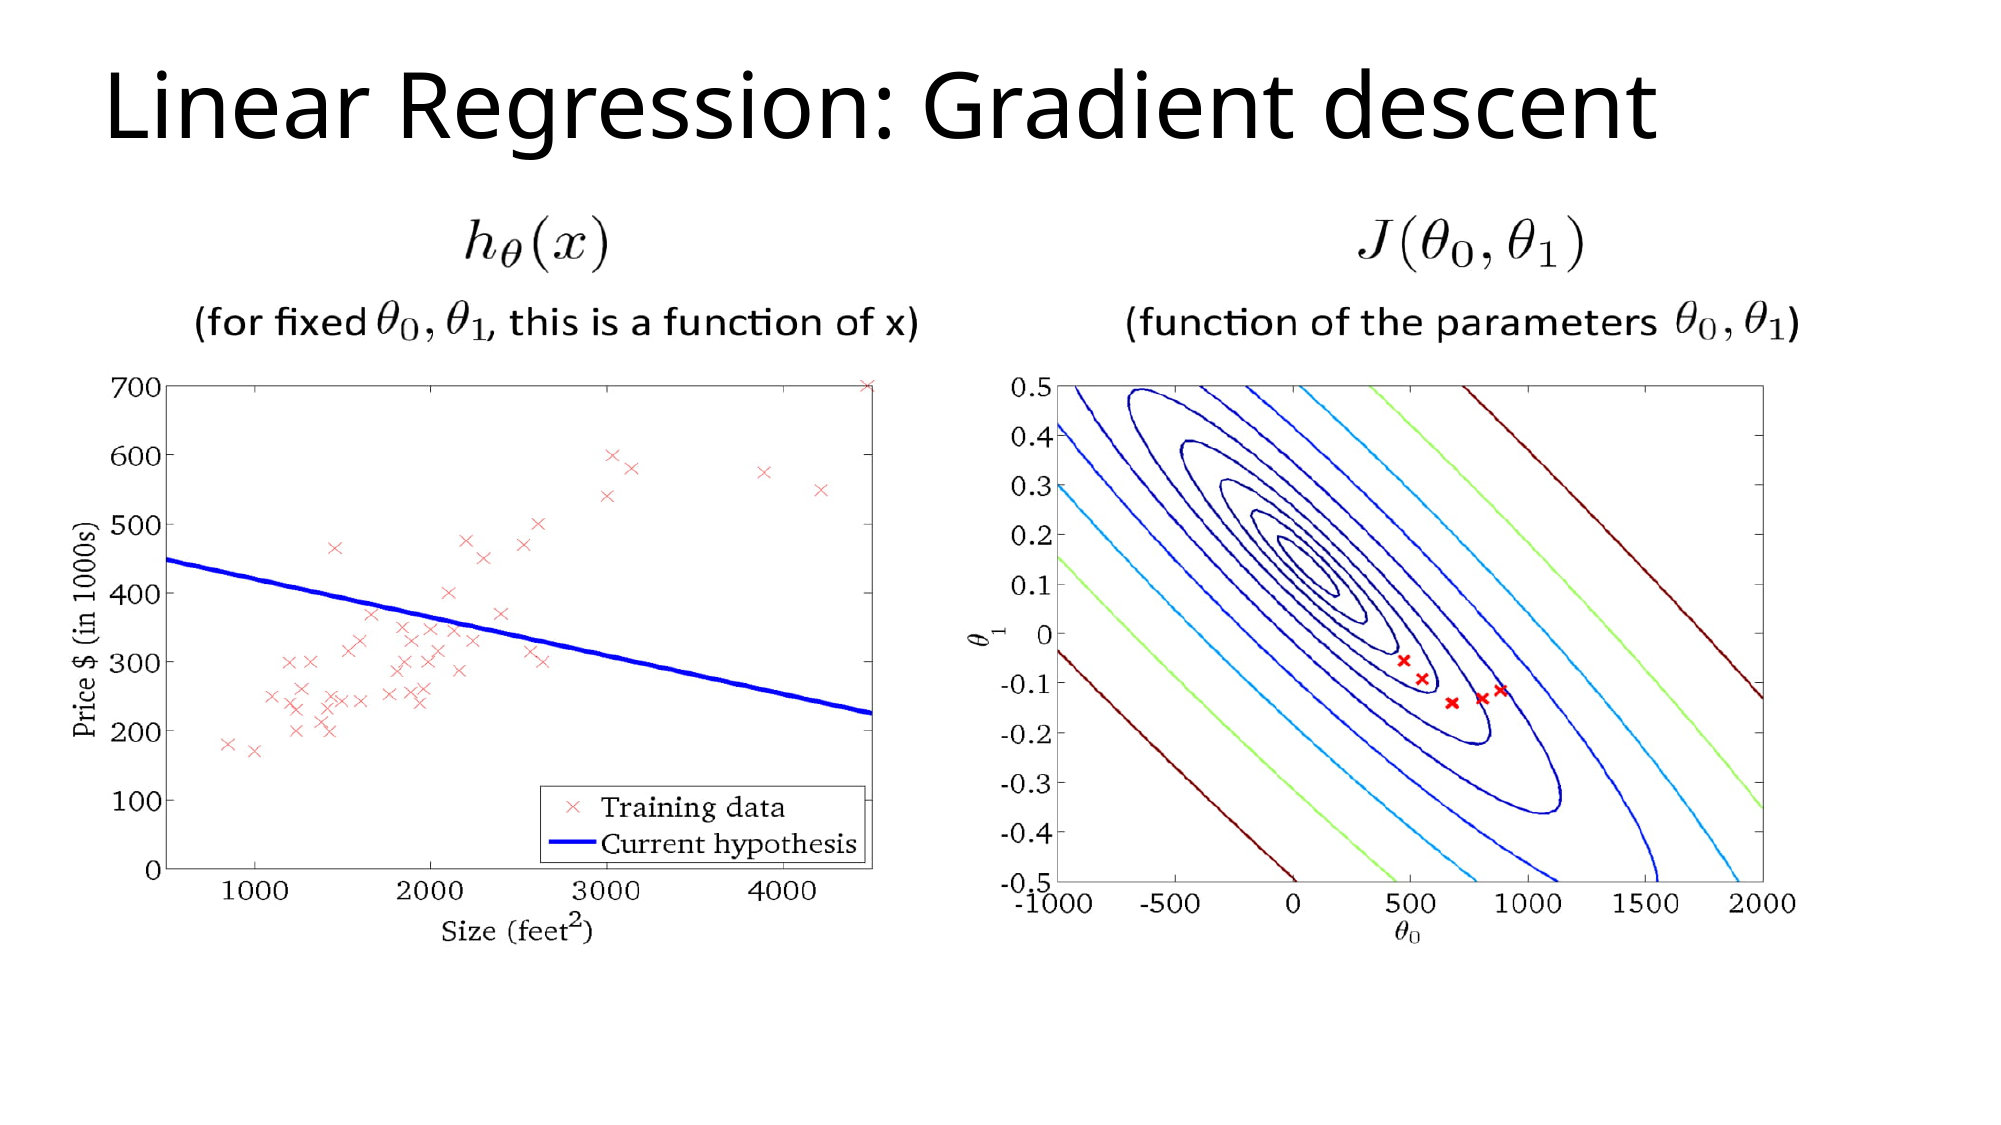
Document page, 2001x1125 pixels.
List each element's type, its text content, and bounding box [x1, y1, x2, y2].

title Linear Regression: Gradient descent [87, 0, 1813, 177]
picture [0, 177, 1896, 1125]
